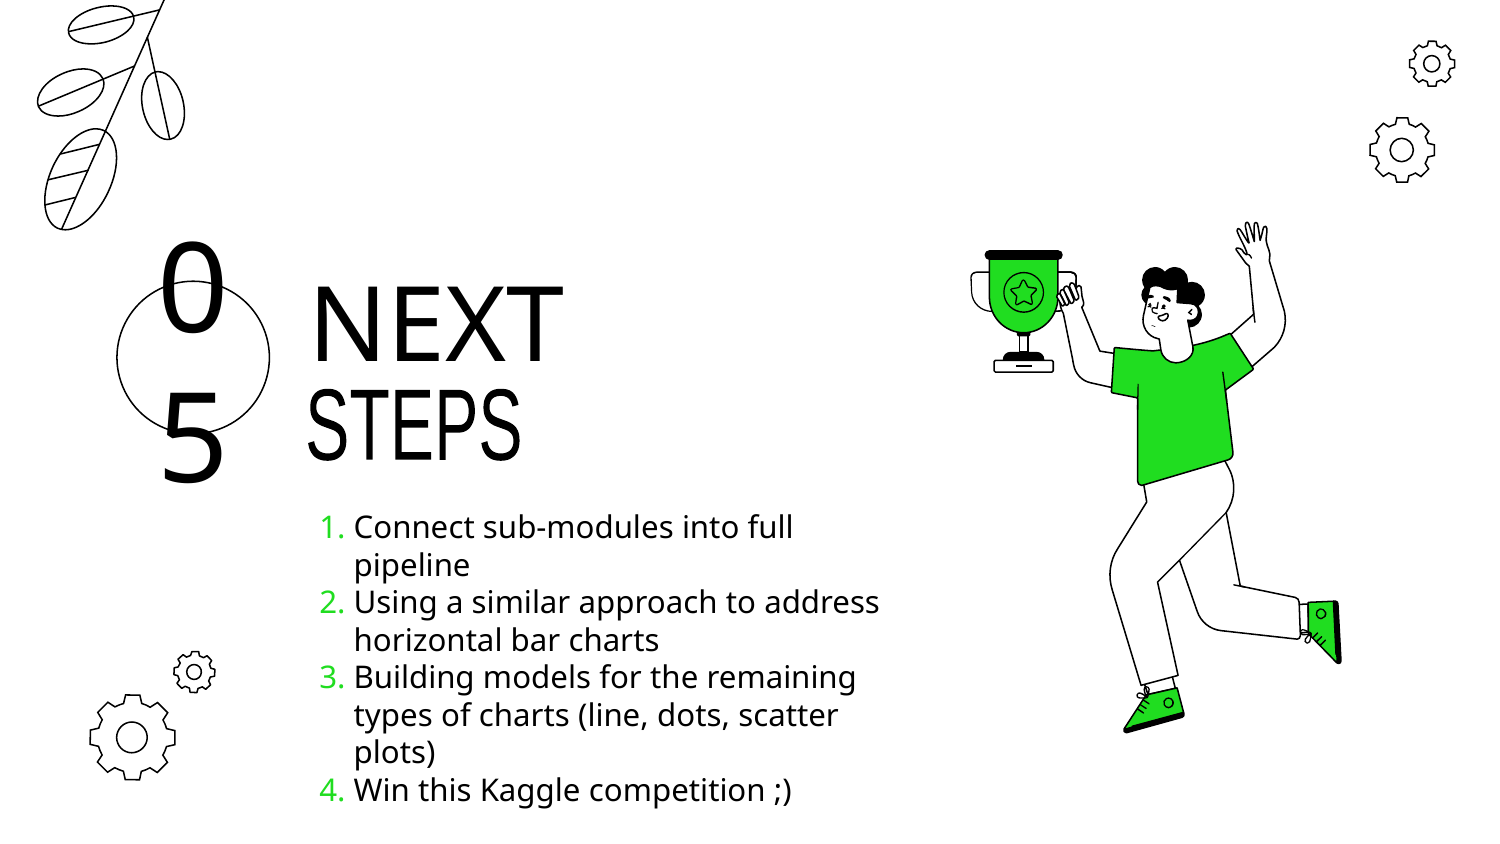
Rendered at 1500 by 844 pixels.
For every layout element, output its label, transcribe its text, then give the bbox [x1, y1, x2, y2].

text_box [173, 651, 215, 693]
title 05 [124, 306, 263, 409]
subtitle Connect sub-modules into full pipeline Using a similar approach to address horizontal bar charts Building models for the remaining types of charts (line, dots, scatter plots) Win this Kaggle competition ;) [297, 507, 906, 625]
title NEXT [308, 258, 720, 382]
text_box [137, 409, 250, 434]
text_box [136, 281, 250, 306]
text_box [970, 221, 1342, 733]
text_box [116, 325, 124, 390]
text_box [263, 326, 270, 388]
